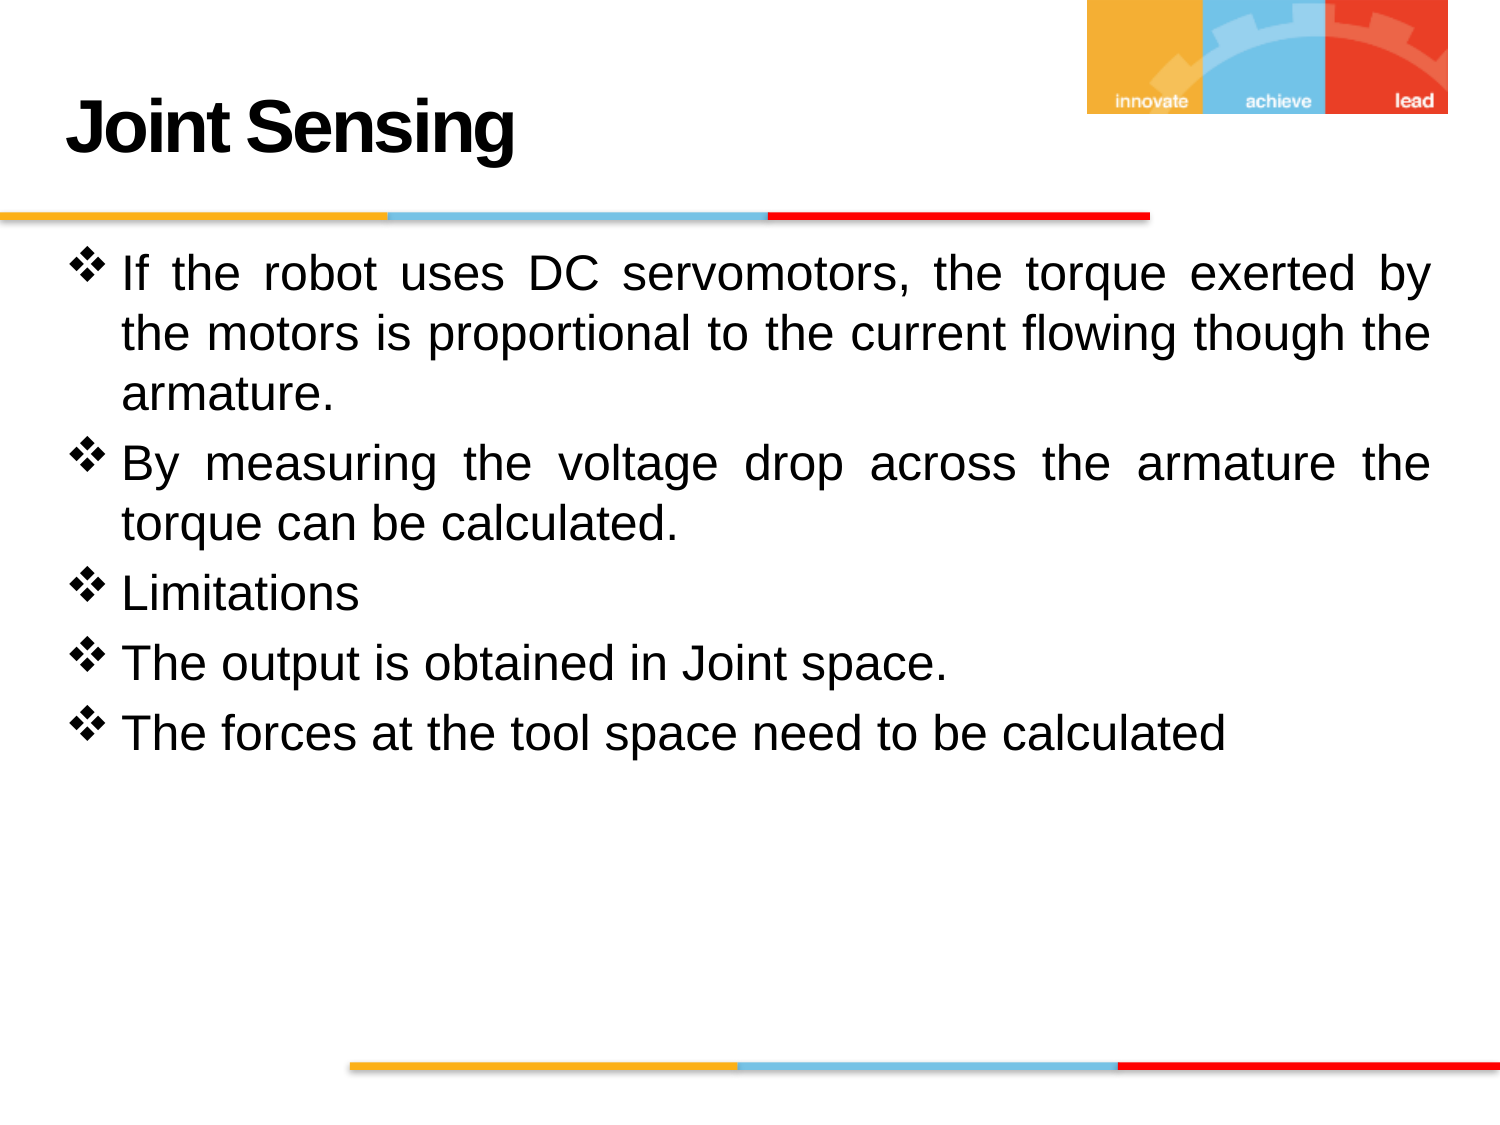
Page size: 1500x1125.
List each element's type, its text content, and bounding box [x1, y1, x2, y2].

title Joint Sensing [50, 45, 1448, 200]
picture [1087, 0, 1448, 45]
list If the robot uses DC servomotors, the torque exerted by the motors is proportional to the current flowing though the armature. By measuring the voltage drop across the armature the torque can be calculated. Limitations The output is obtained in Joint space. The forces at the tool space need to be calculated [50, 232, 1448, 1063]
